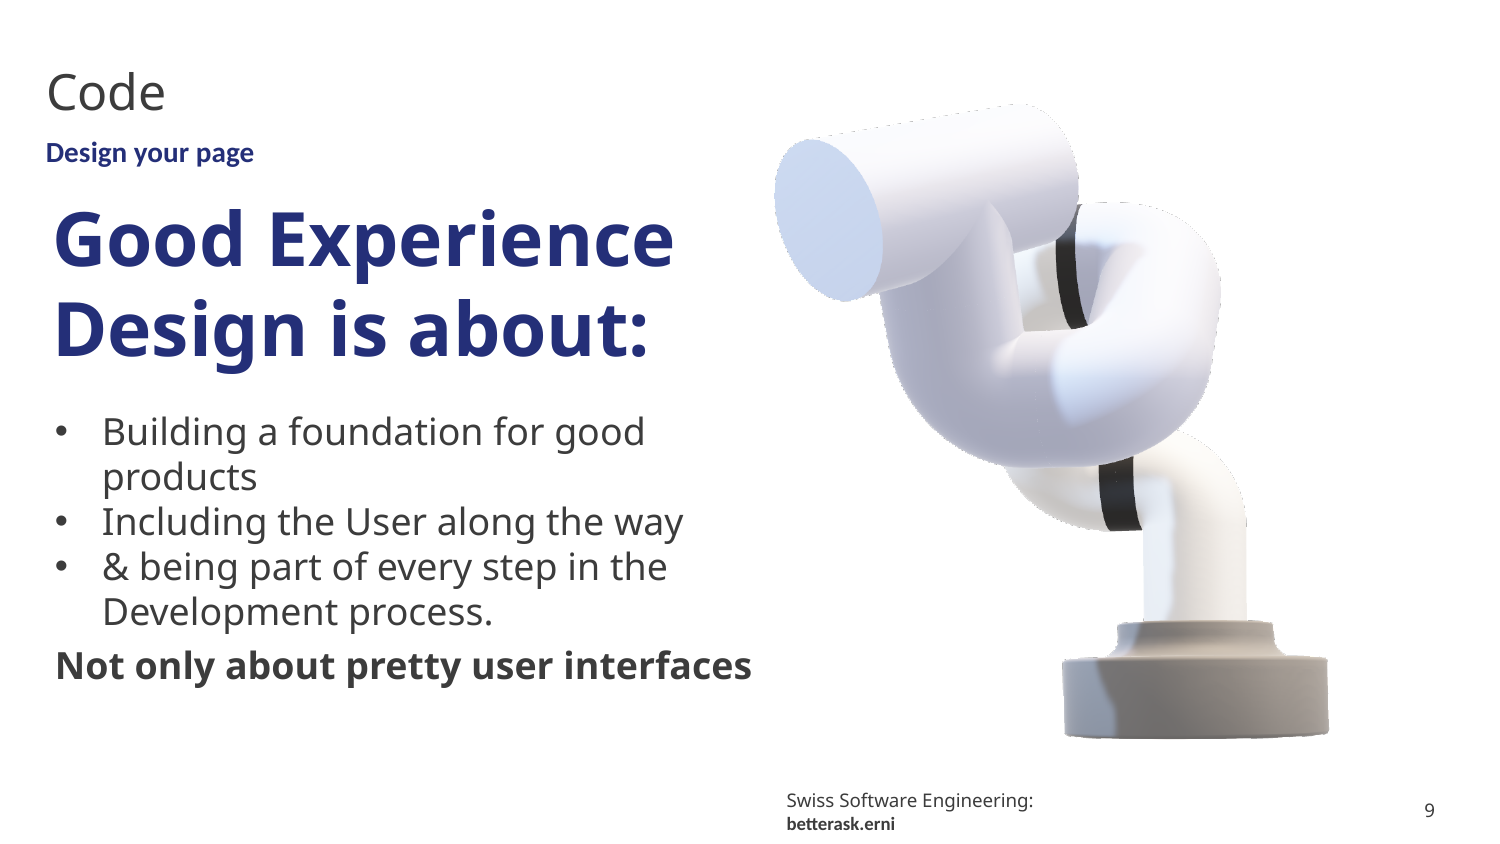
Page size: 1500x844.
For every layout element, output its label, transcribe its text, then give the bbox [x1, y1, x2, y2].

text_box Building a foundation for good products Including the User along the way & being part of every step in the Development process. [40, 400, 304, 634]
text_box Good Experience Design is about: [37, 184, 304, 380]
title Code [40, 69, 304, 119]
text_box Not only about pretty user interfaces [40, 634, 304, 695]
picture [304, 0, 1500, 844]
text_box Design your page [40, 134, 304, 167]
